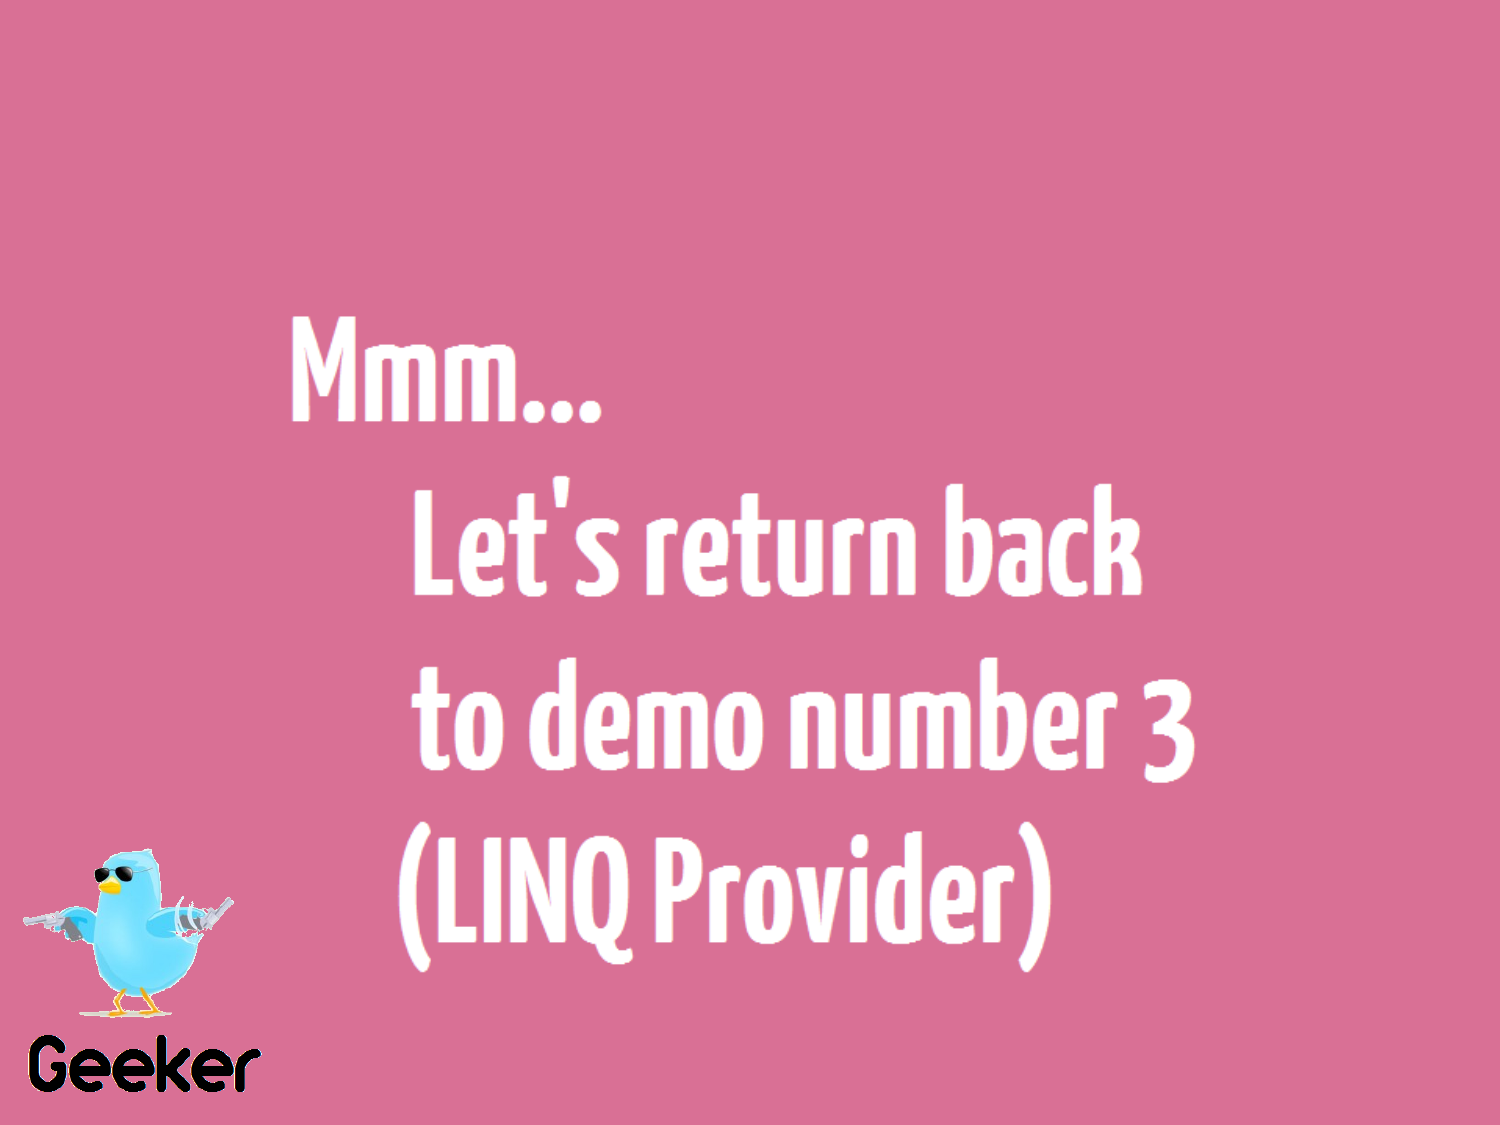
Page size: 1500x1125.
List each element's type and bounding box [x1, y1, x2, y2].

picture [0, 287, 1329, 1099]
